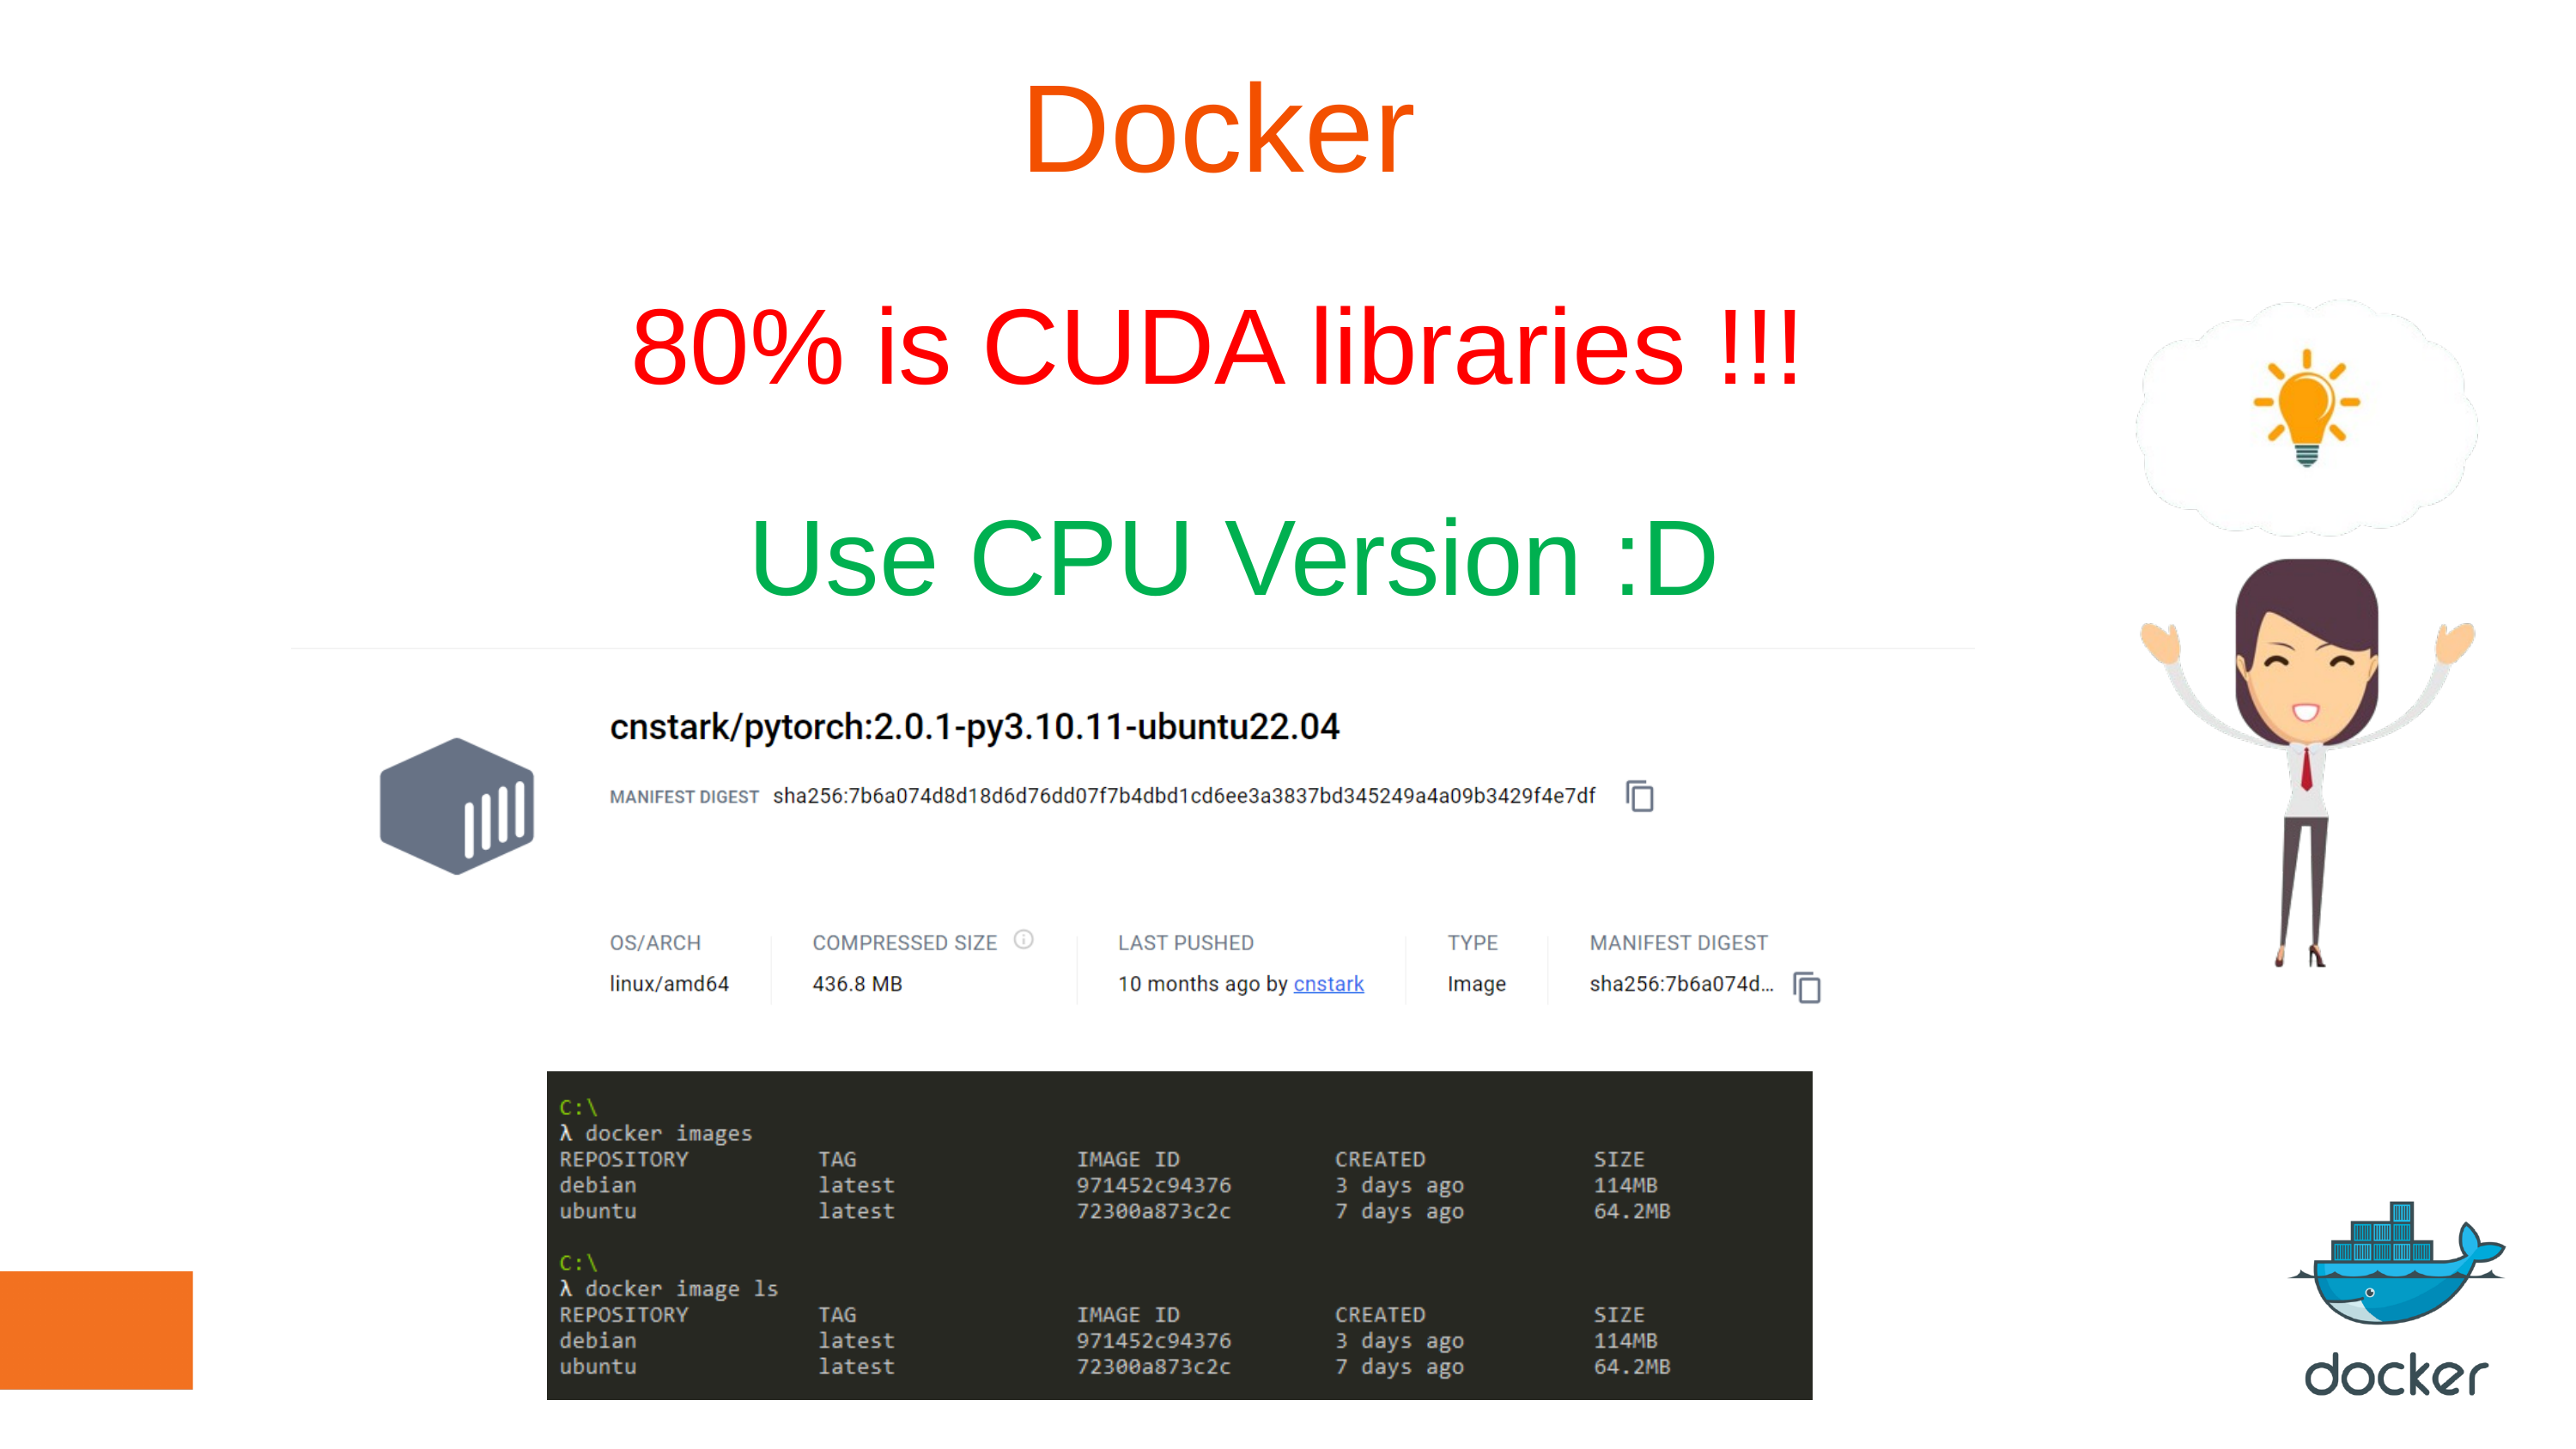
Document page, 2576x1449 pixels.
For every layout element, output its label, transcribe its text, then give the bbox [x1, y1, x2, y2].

picture [290, 641, 1975, 1065]
picture [2036, 274, 2576, 1001]
text_box Docker [264, 47, 2172, 197]
text_box Use CPU Version :D [600, 488, 1868, 617]
picture [2251, 1177, 2541, 1425]
text_box 80% is CUDA libraries !!! [228, 276, 2032, 406]
picture [547, 1071, 1814, 1401]
text_box [0, 1271, 193, 1449]
